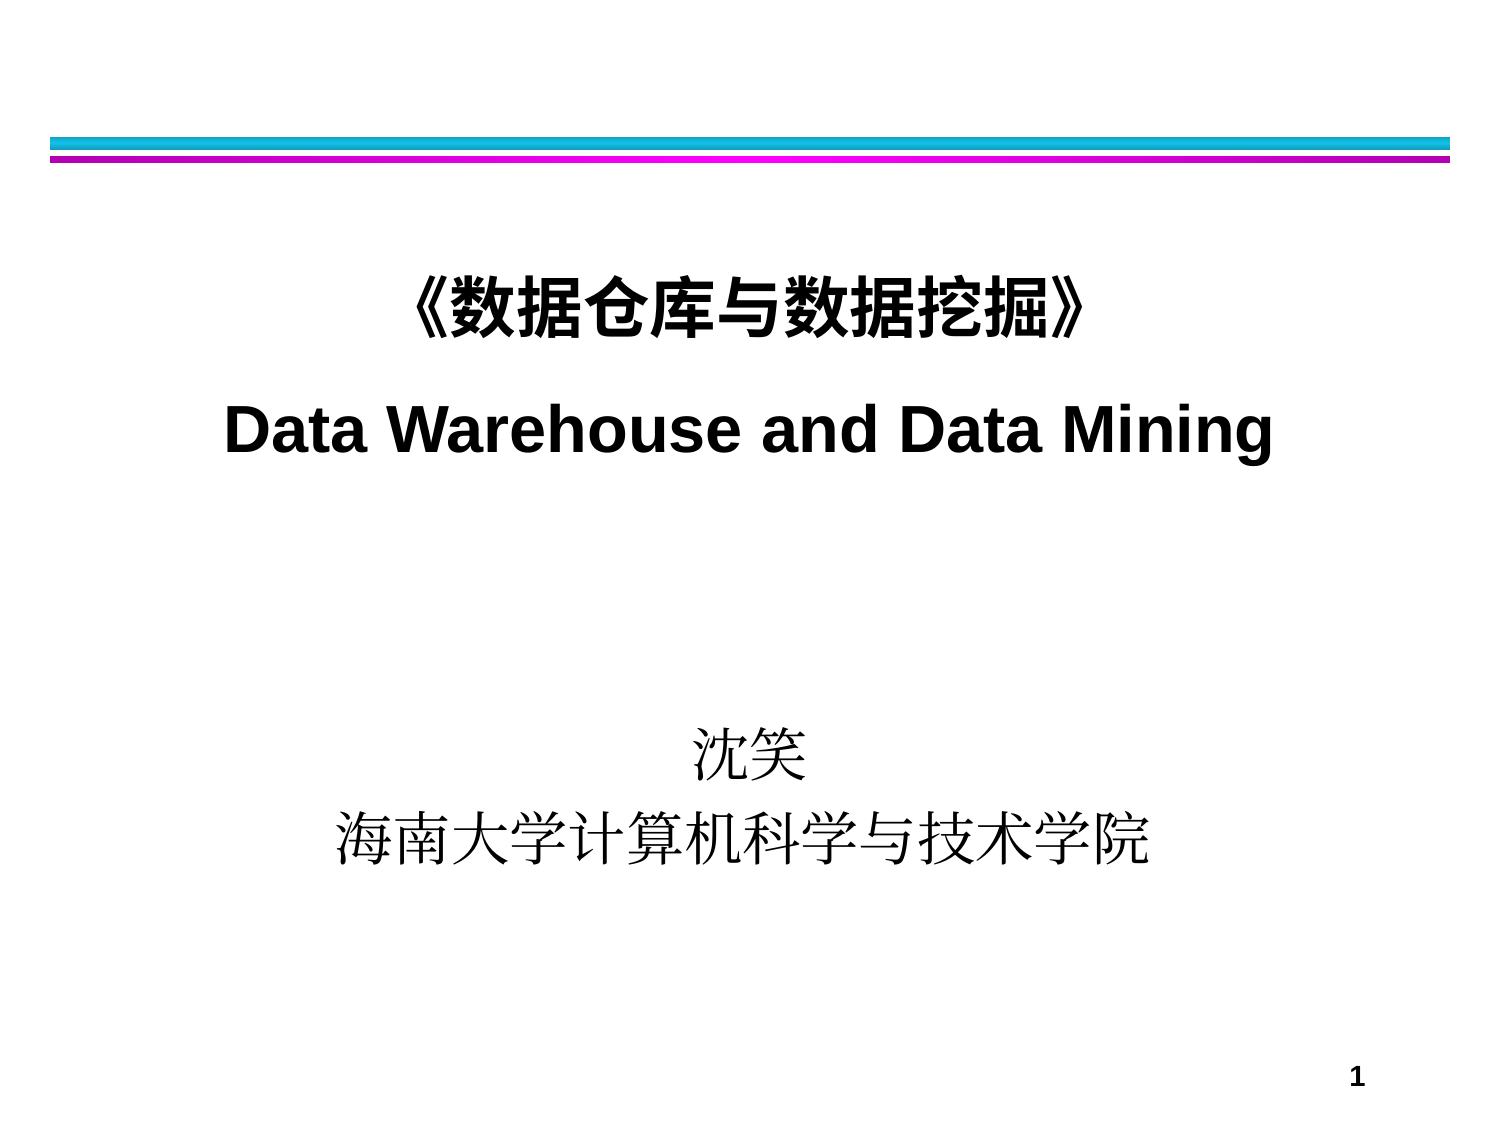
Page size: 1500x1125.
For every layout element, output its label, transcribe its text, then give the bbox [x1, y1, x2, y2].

title 《数据仓库与数据挖掘》 Data Warehouse and Data Mining [112, 160, 1388, 474]
subtitle 沈笑 海南大学计算机科学与技术学院 [225, 612, 1275, 888]
